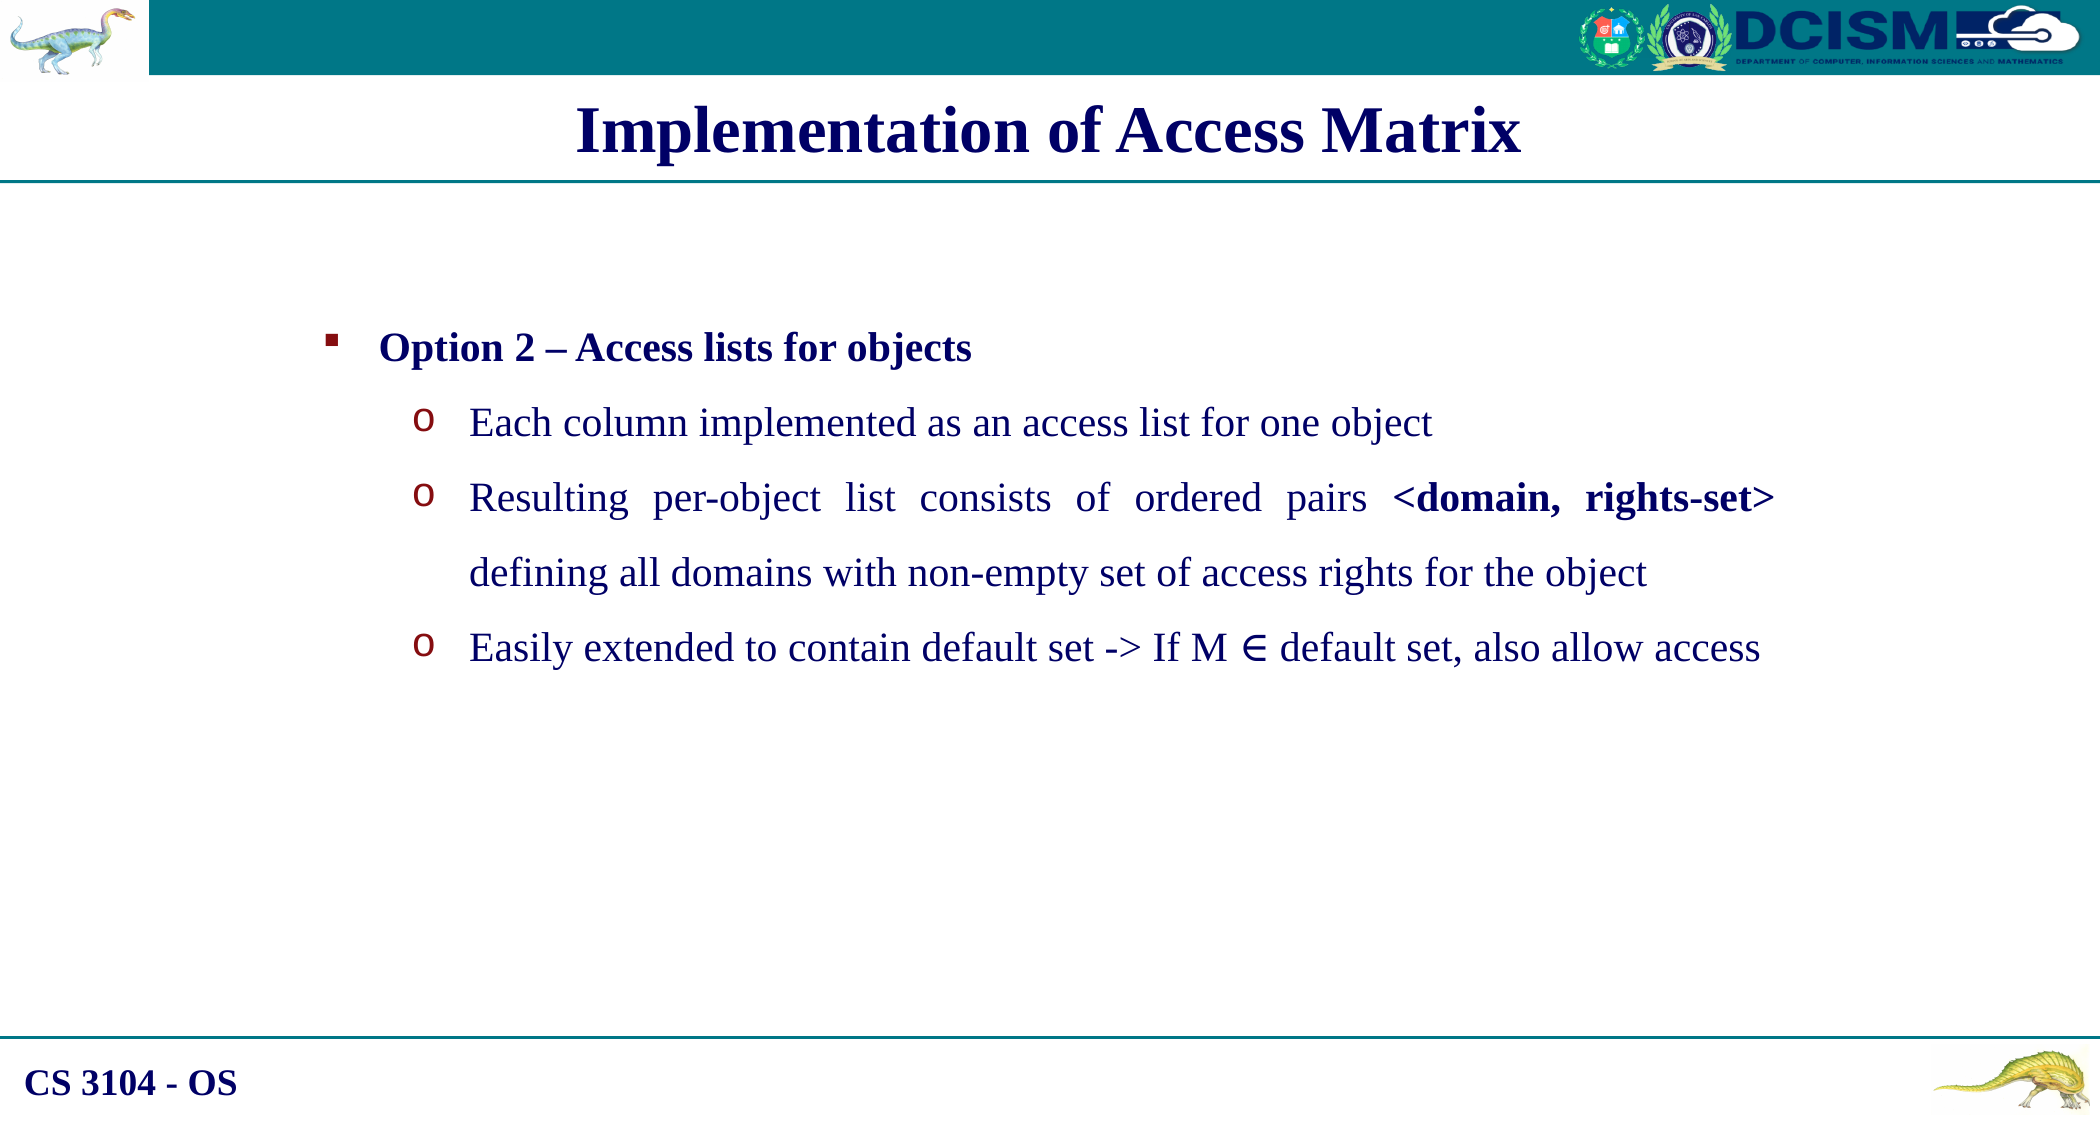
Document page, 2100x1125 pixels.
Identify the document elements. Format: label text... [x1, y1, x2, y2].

picture [1572, 0, 2094, 76]
picture [1931, 1044, 2090, 1115]
picture [0, 0, 149, 82]
text_box Option 2 – Access lists for objects Each column implemented as an access list for one object Resulting per-object list consists of ordered pairs <domain, rights-set> defining all domains with non-empty set of access rights for the object Easily extended to contain default set -> If M ∈ default set, also allow access [307, 287, 1791, 678]
text_box Implementation of Access Matrix [15, 78, 2083, 174]
